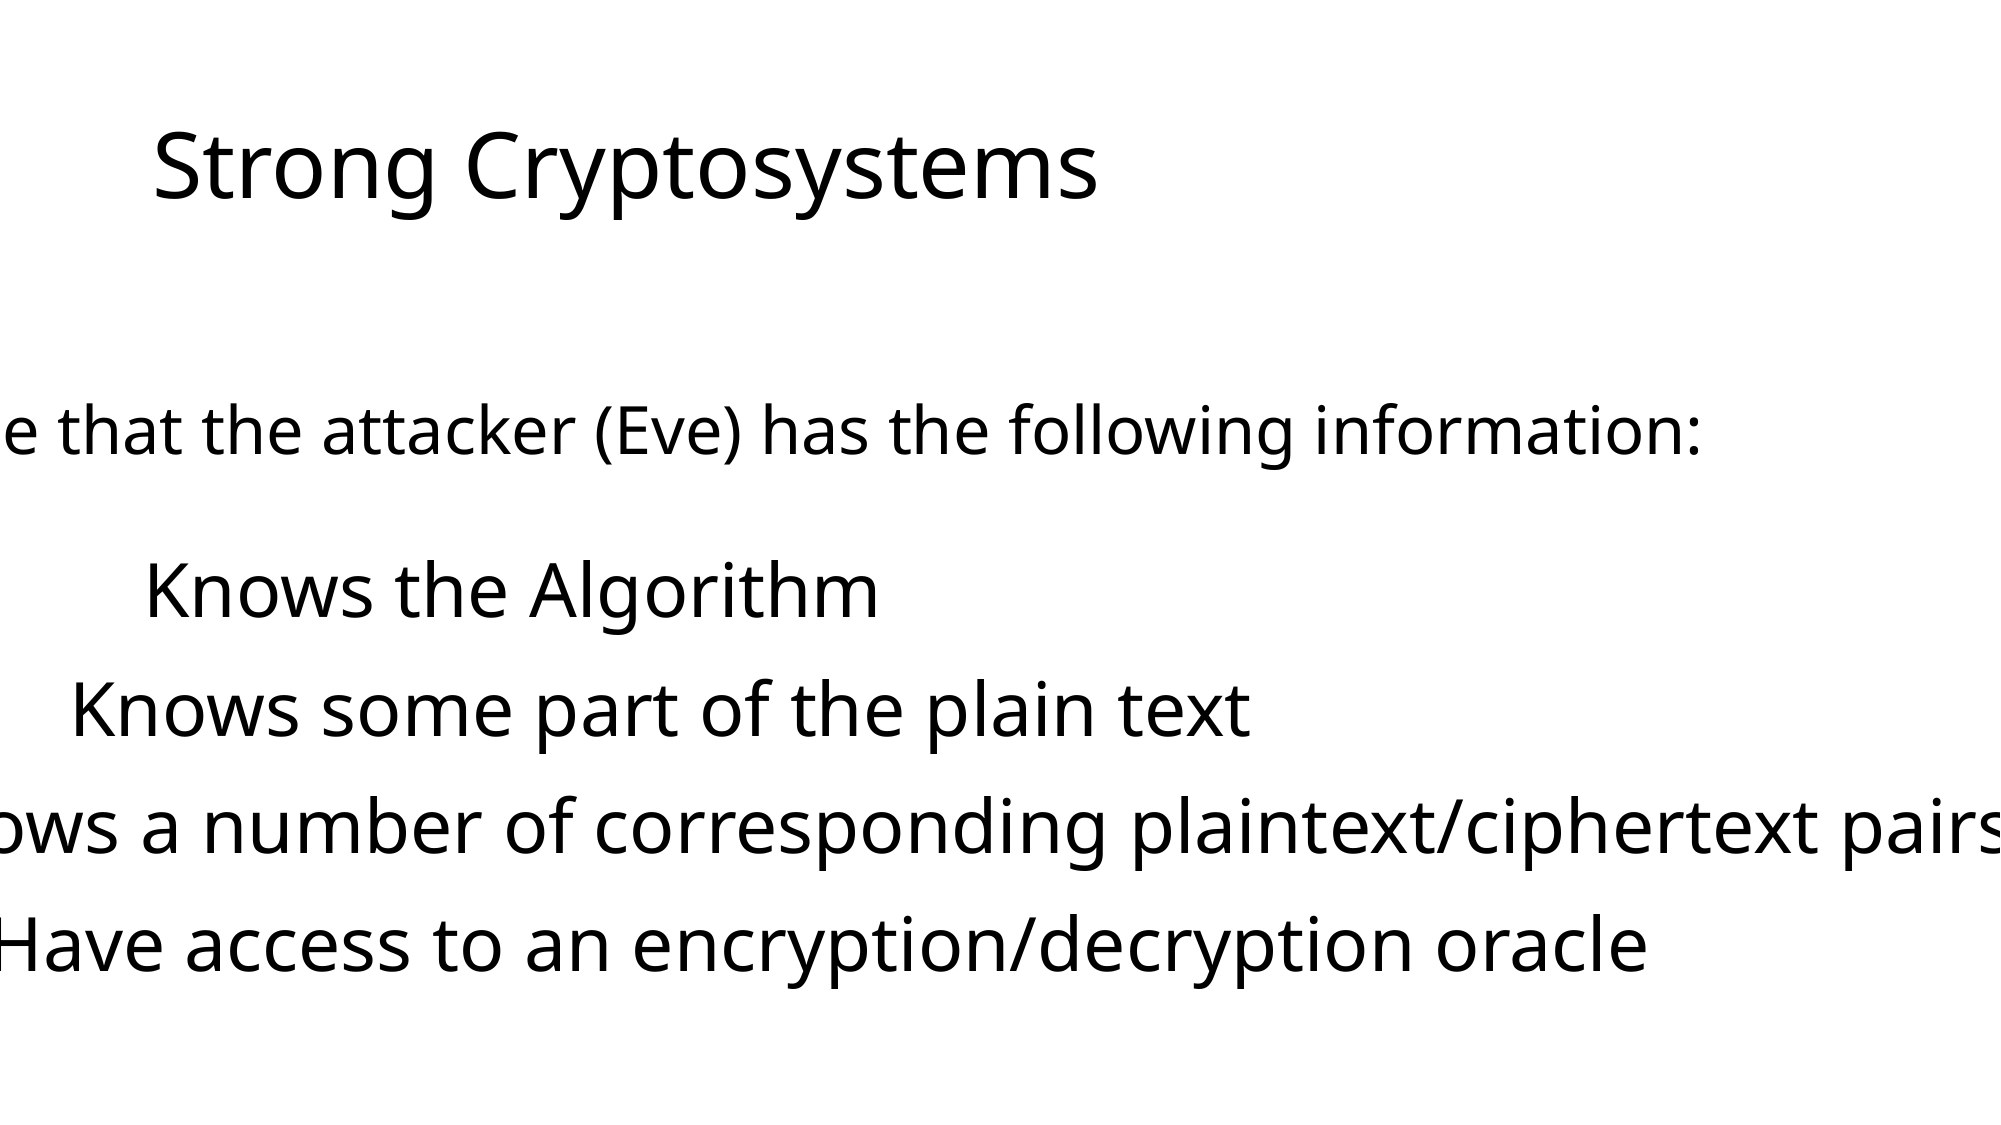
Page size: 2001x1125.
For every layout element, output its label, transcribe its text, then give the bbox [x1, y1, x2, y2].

text_box Knows the Algorithm [128, 535, 898, 640]
text_box Have access to an encryption/decryption oracle [0, 889, 1666, 995]
text_box We assume that the attacker (Eve) has the following information: [0, 380, 1721, 476]
text_box Knows a number of corresponding plaintext/ciphertext pairs [0, 771, 2000, 877]
title Strong Cryptosystems [137, 59, 1863, 278]
text_box Knows some part of the plain text [54, 653, 1268, 759]
